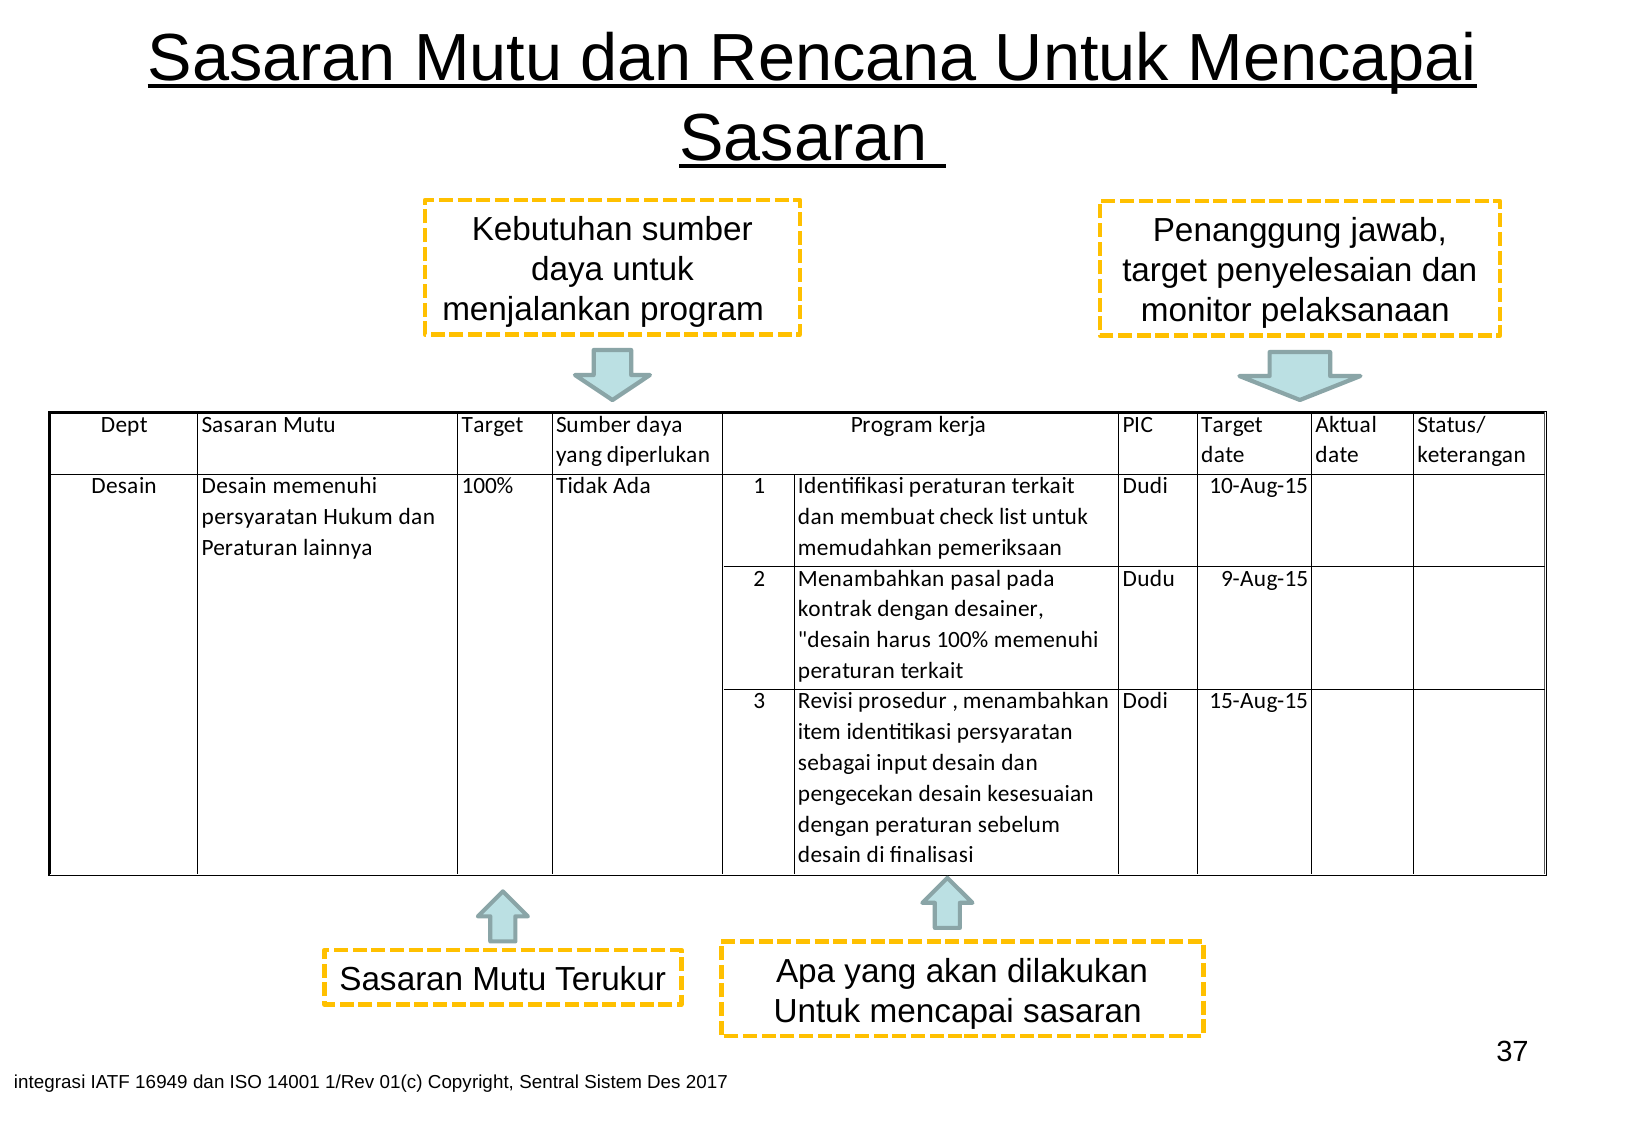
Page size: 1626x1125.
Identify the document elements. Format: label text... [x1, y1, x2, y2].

title Sasaran Mutu dan Rencana Untuk Mencapai Sasaran [80, 0, 1544, 188]
slide_number 37 [1164, 1024, 1544, 1103]
text_box [1237, 349, 1363, 402]
text_box [920, 885, 975, 930]
text_box [572, 347, 652, 402]
footer integrasi IATF 16949 dan ISO 14001 1/Rev 01(c) Copyright, Sentral Sistem Des 2017 [0, 1062, 763, 1118]
text_box Penanggung jawab, target penyelesaian dan monitor pelaksanaan [1100, 201, 1500, 336]
text_box Apa yang akan dilakukan Untuk mencapai sasaran [721, 941, 1204, 1037]
picture [49, 412, 1546, 876]
text_box [475, 889, 530, 944]
text_box Sasaran Mutu Terukur [324, 949, 682, 1005]
text_box Kebutuhan sumber daya untuk menjalankan program [424, 199, 800, 335]
